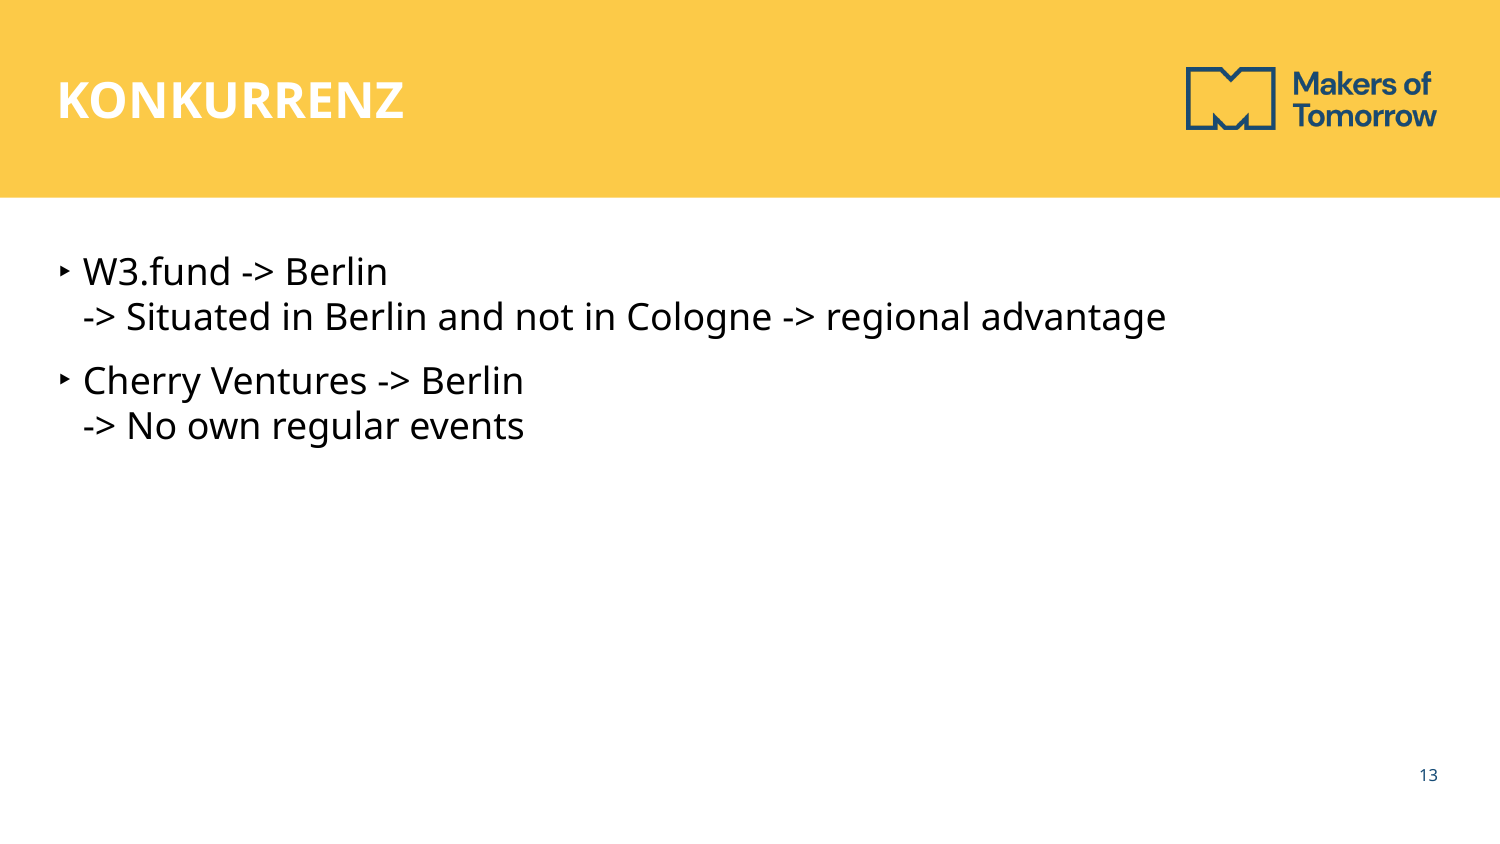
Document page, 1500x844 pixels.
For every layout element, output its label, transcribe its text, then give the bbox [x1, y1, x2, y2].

title KONKURRENZ [56, 44, 1203, 154]
text_box W3.fund -> Berlin -> Situated in Berlin and not in Cologne -> regional advantage Cherry Ventures -> Berlin -> No own regular events [56, 247, 1392, 844]
picture [1186, 67, 1438, 131]
text_box [0, 0, 1500, 198]
